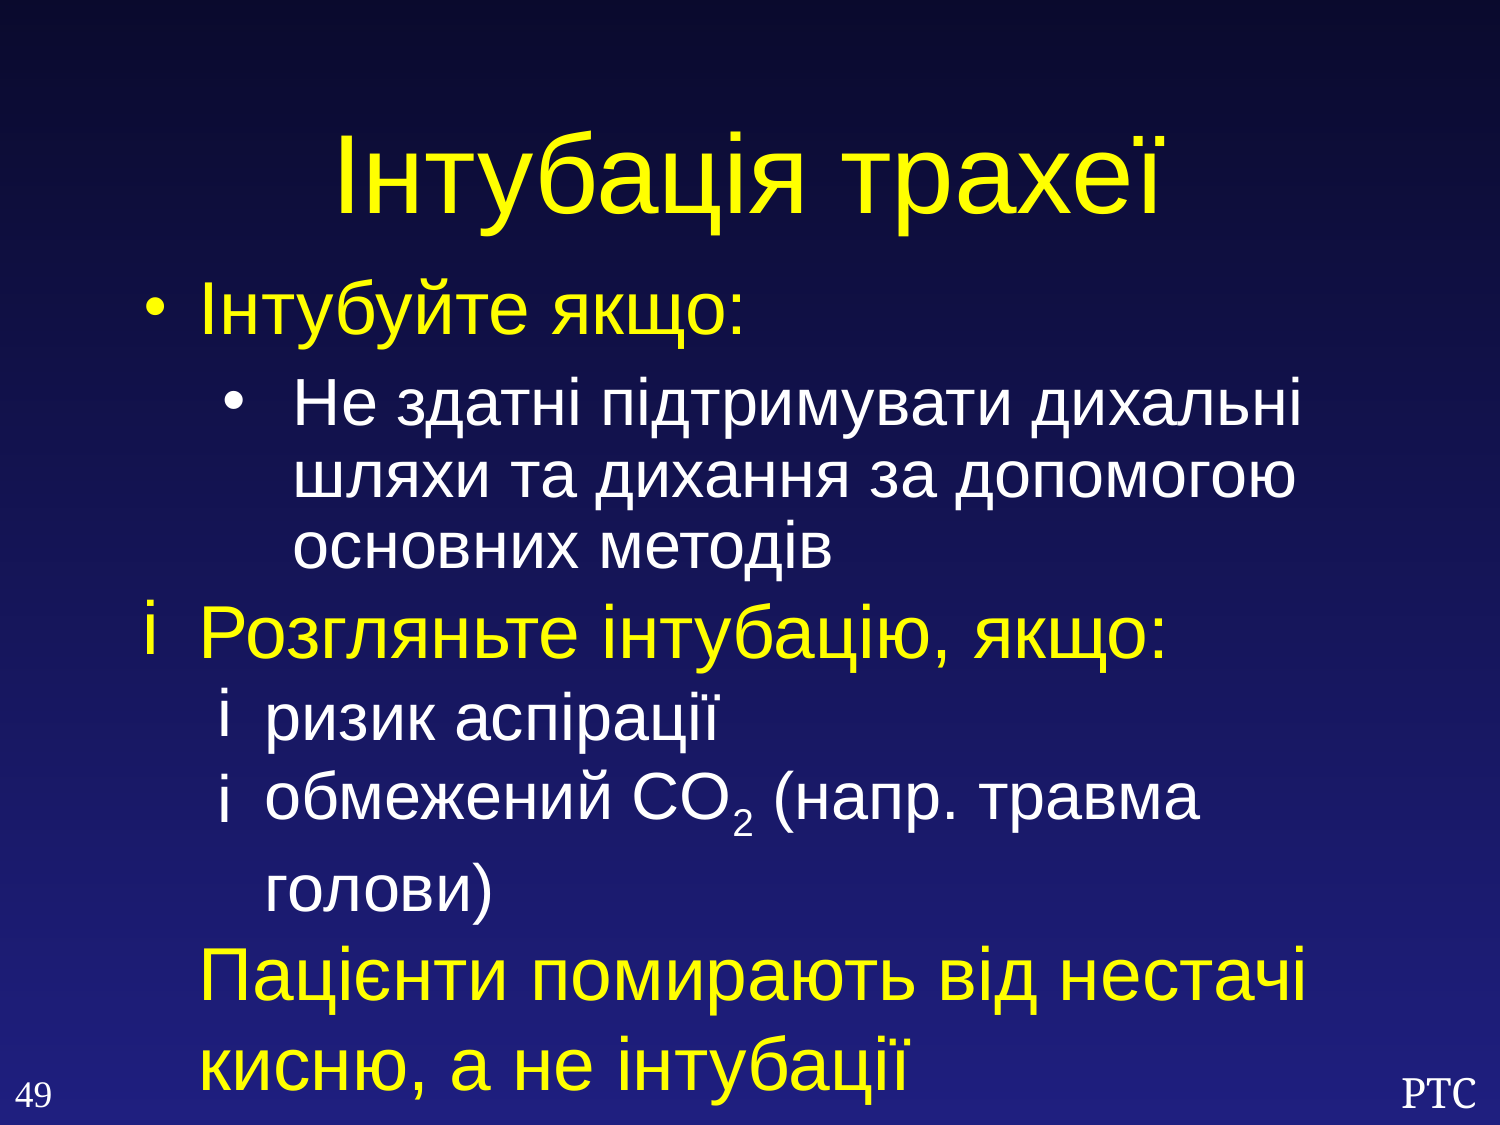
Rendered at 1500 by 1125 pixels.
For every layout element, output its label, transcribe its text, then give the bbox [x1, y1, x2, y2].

text_box Інтубуйте якщо: Не здатні підтримувати дихальні шляхи та дихання за допомогою основних методів Розгляньте інтубацію, якщо: ризик аспірації обмежений CO2 (напр. травма голови) [127, 262, 1403, 713]
text_box 49 [0, 1061, 68, 1123]
text_box Інтубація трахеї [111, 75, 1387, 263]
text_box Пацієнти помирають від нестачі кисню, а не інтубації [183, 917, 1403, 1114]
